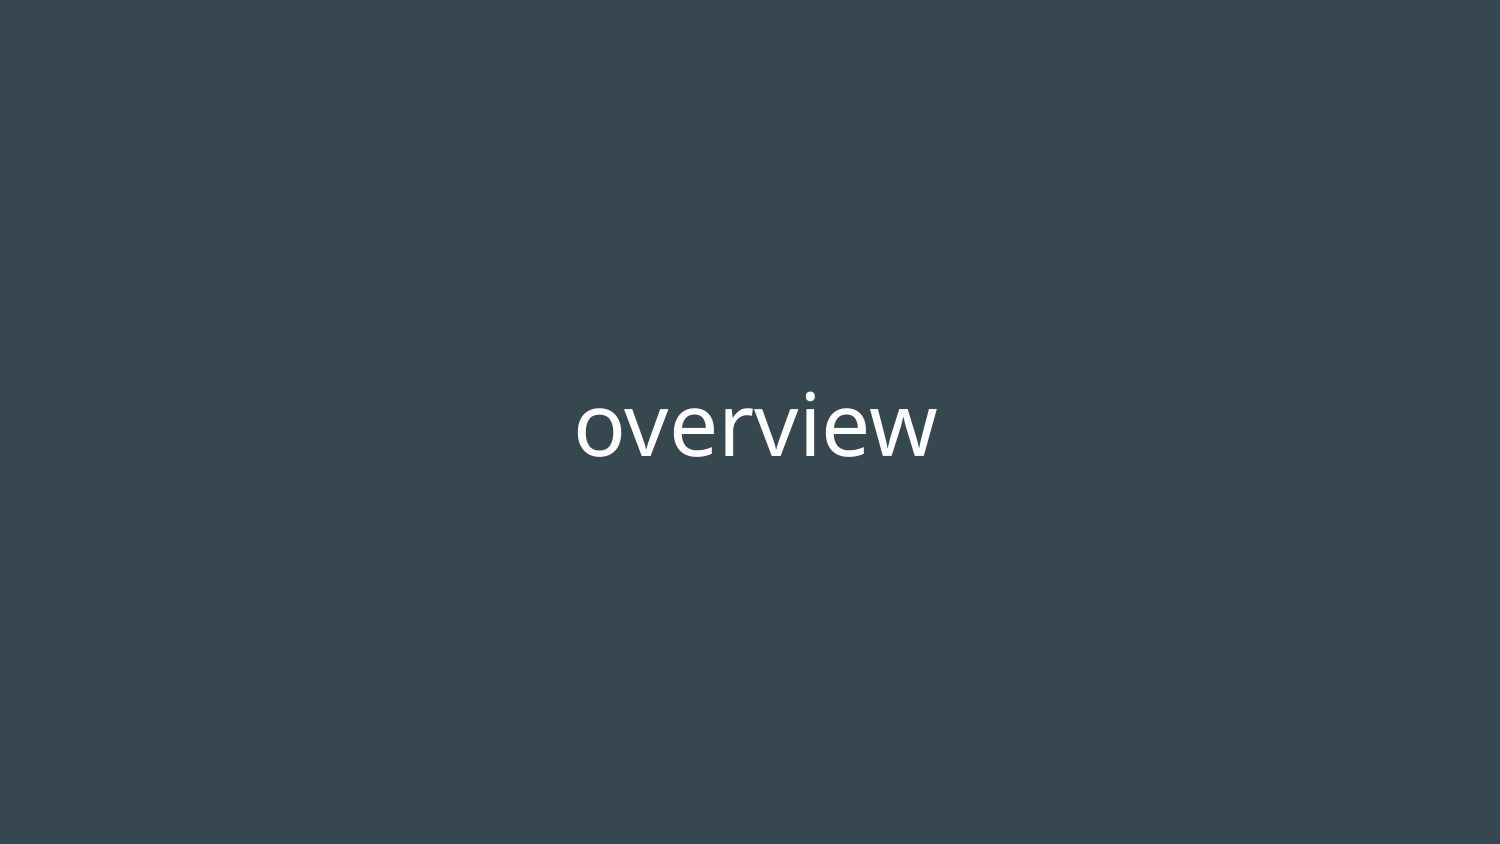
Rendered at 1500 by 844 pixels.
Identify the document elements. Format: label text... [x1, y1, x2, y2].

title overview [113, 351, 1399, 493]
